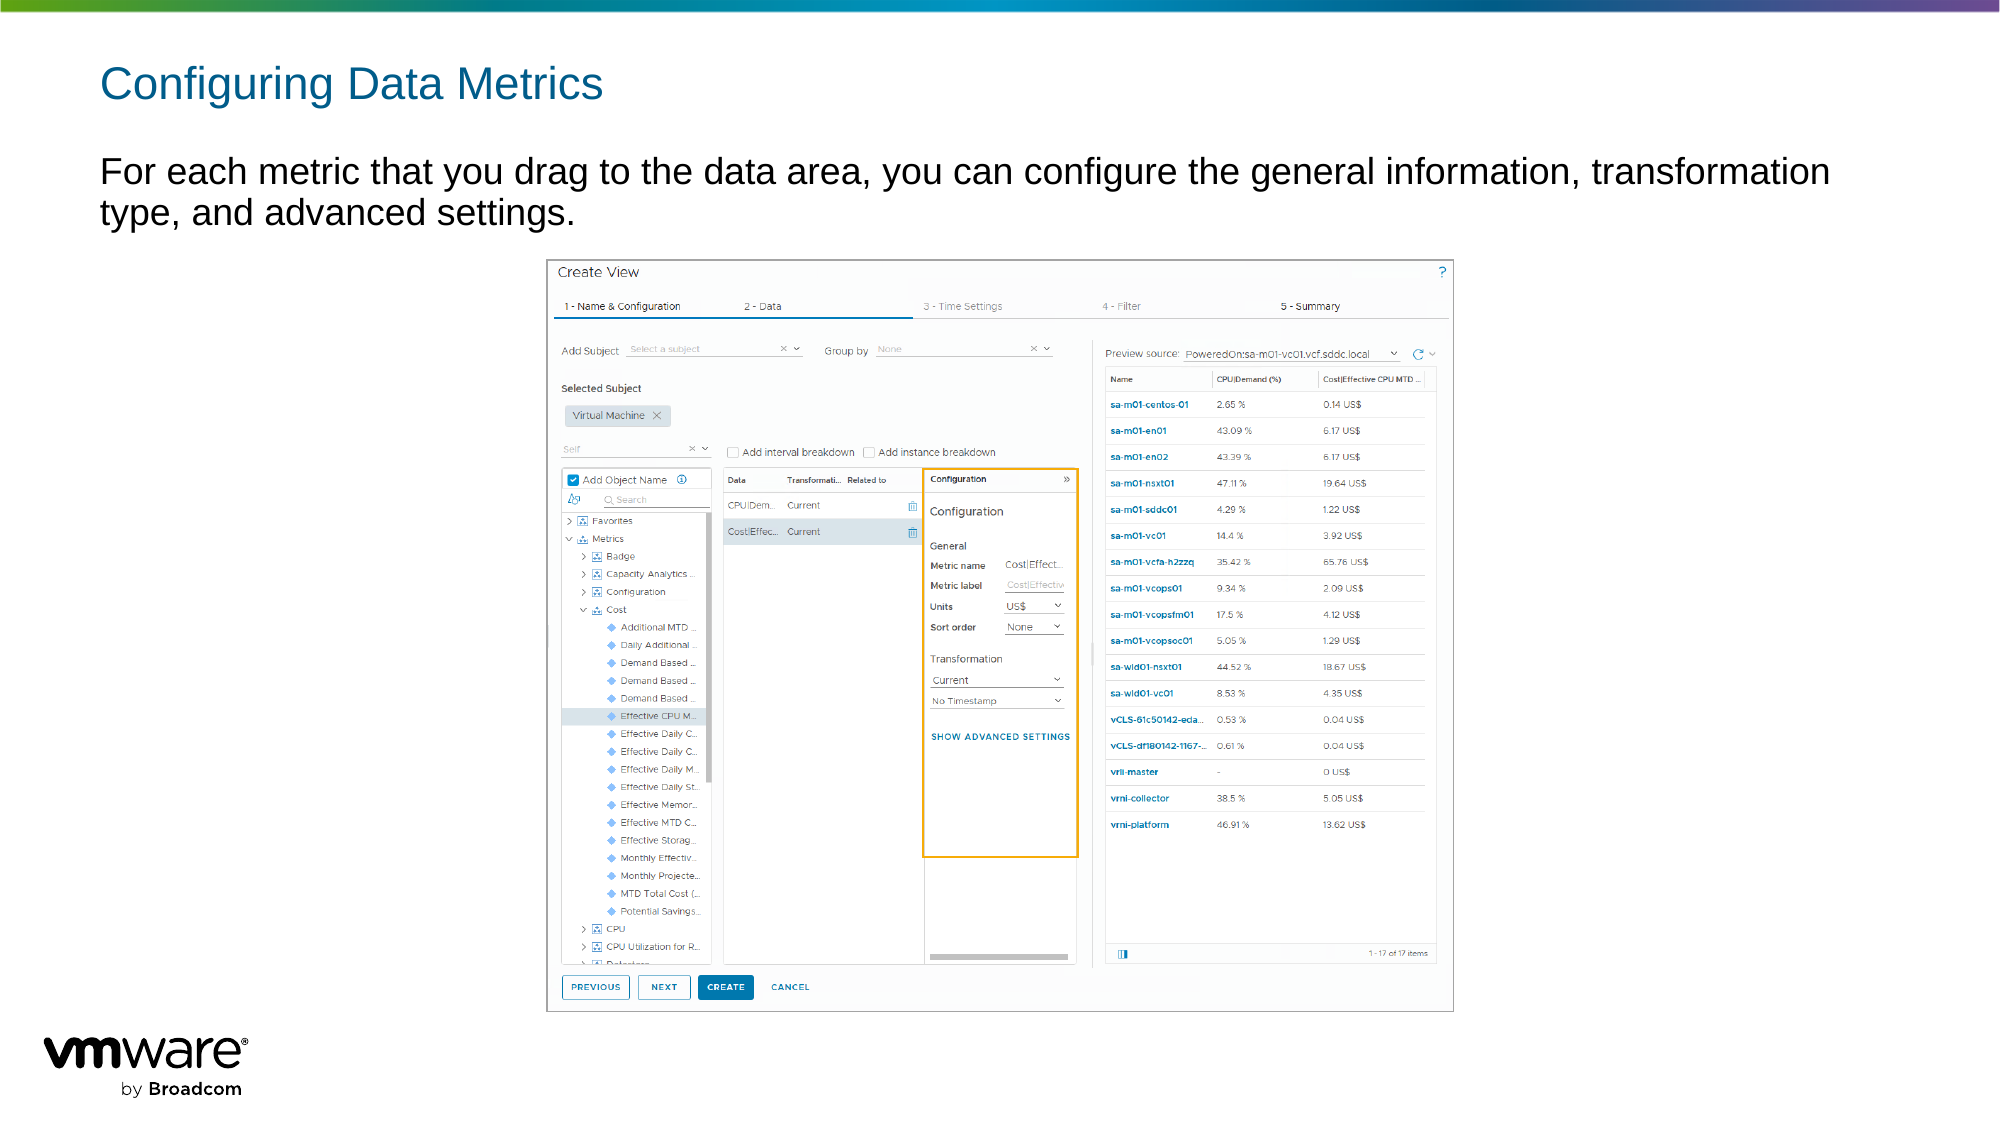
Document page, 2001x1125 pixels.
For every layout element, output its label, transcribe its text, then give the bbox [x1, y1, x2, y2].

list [545, 259, 1455, 1012]
picture [0, 0, 2000, 30]
list For each metric that you drag to the data area, you can configure the general information, transformation type, and advanced settings. [99, 149, 1900, 247]
title Configuring Data Metrics [99, 54, 1900, 113]
